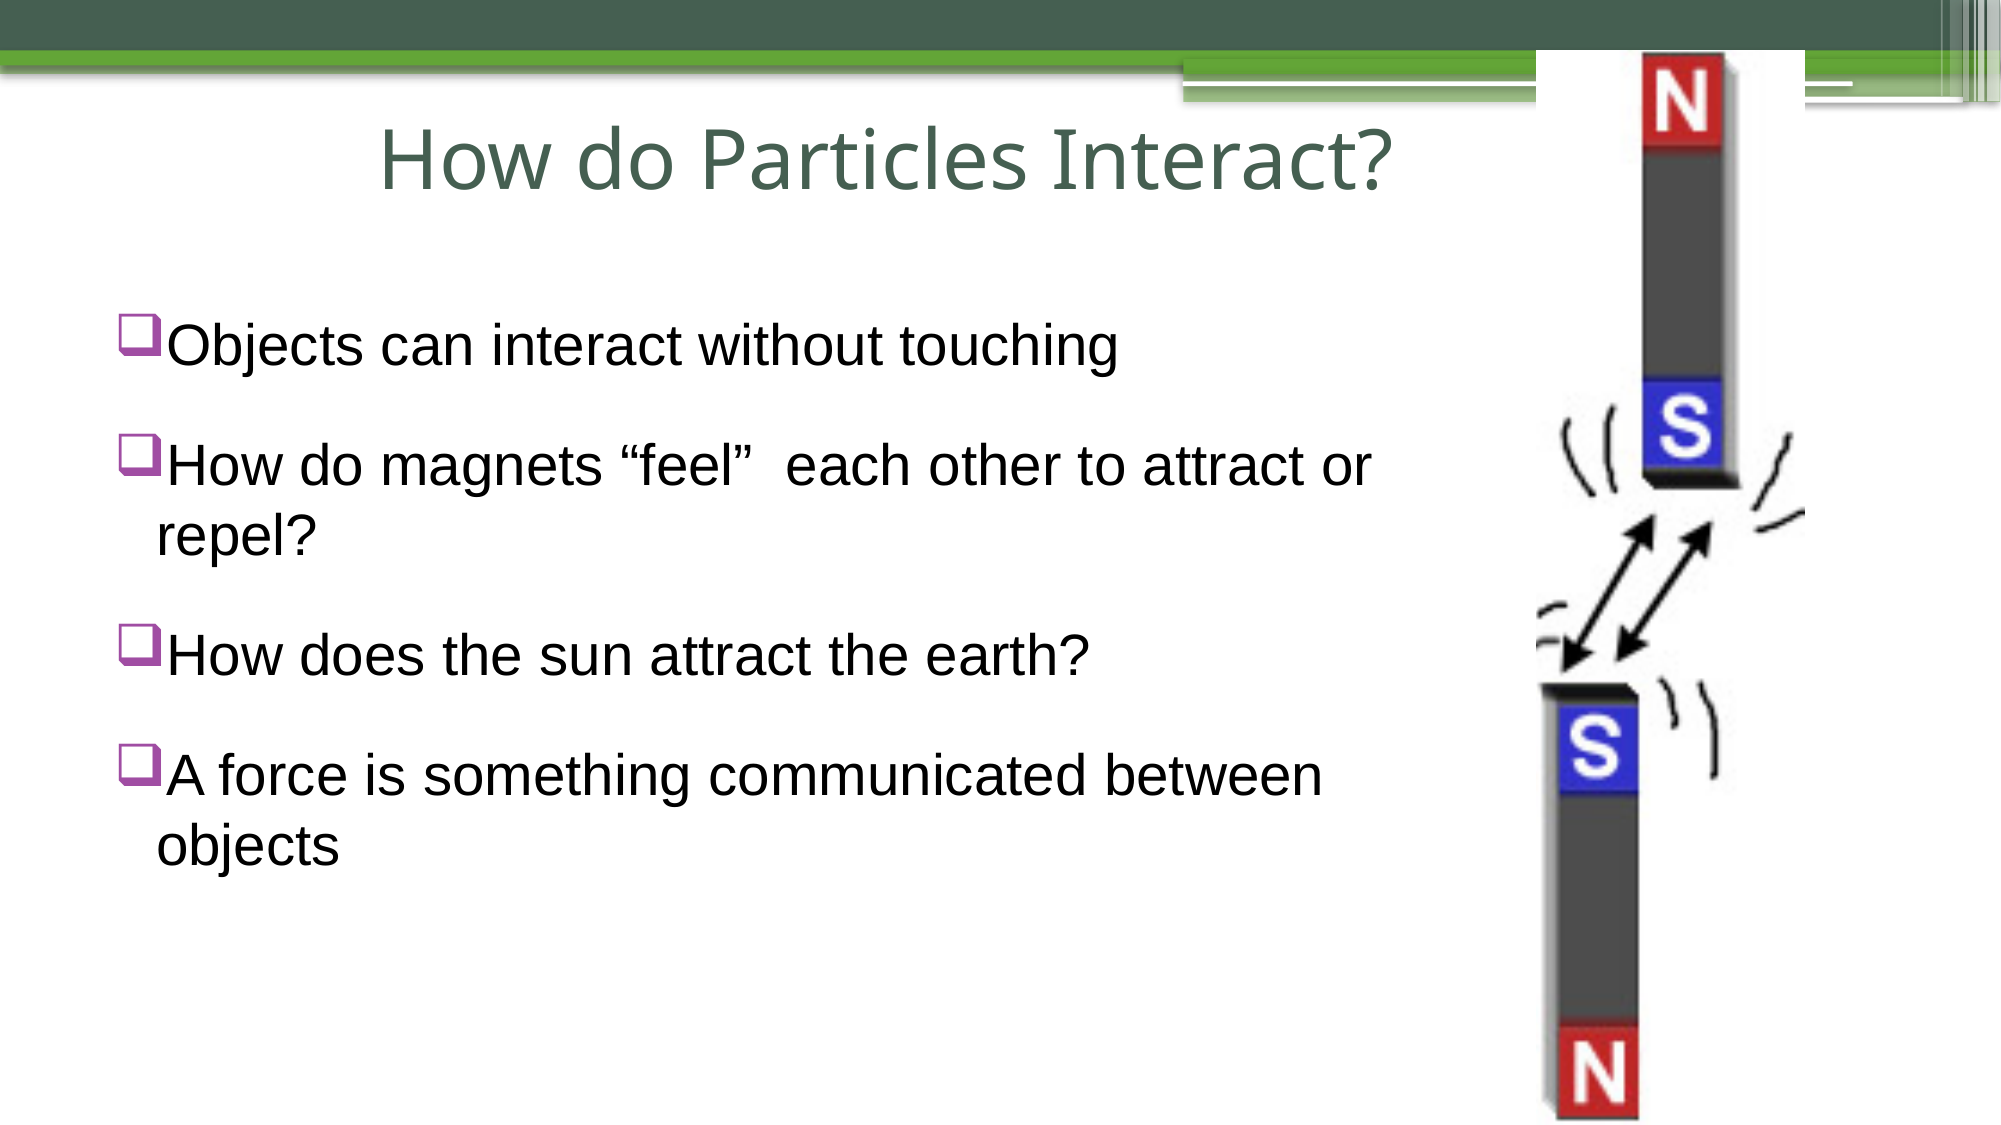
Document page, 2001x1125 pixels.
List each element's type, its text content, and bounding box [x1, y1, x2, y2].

title How do Particles Interact? [362, 62, 1528, 250]
list Objects can interact without touching How do magnets “feel” each other to attract or repel? How does the sun attract the earth? A force is something communicated between objects [81, 299, 1476, 1050]
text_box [1535, 49, 1805, 1125]
